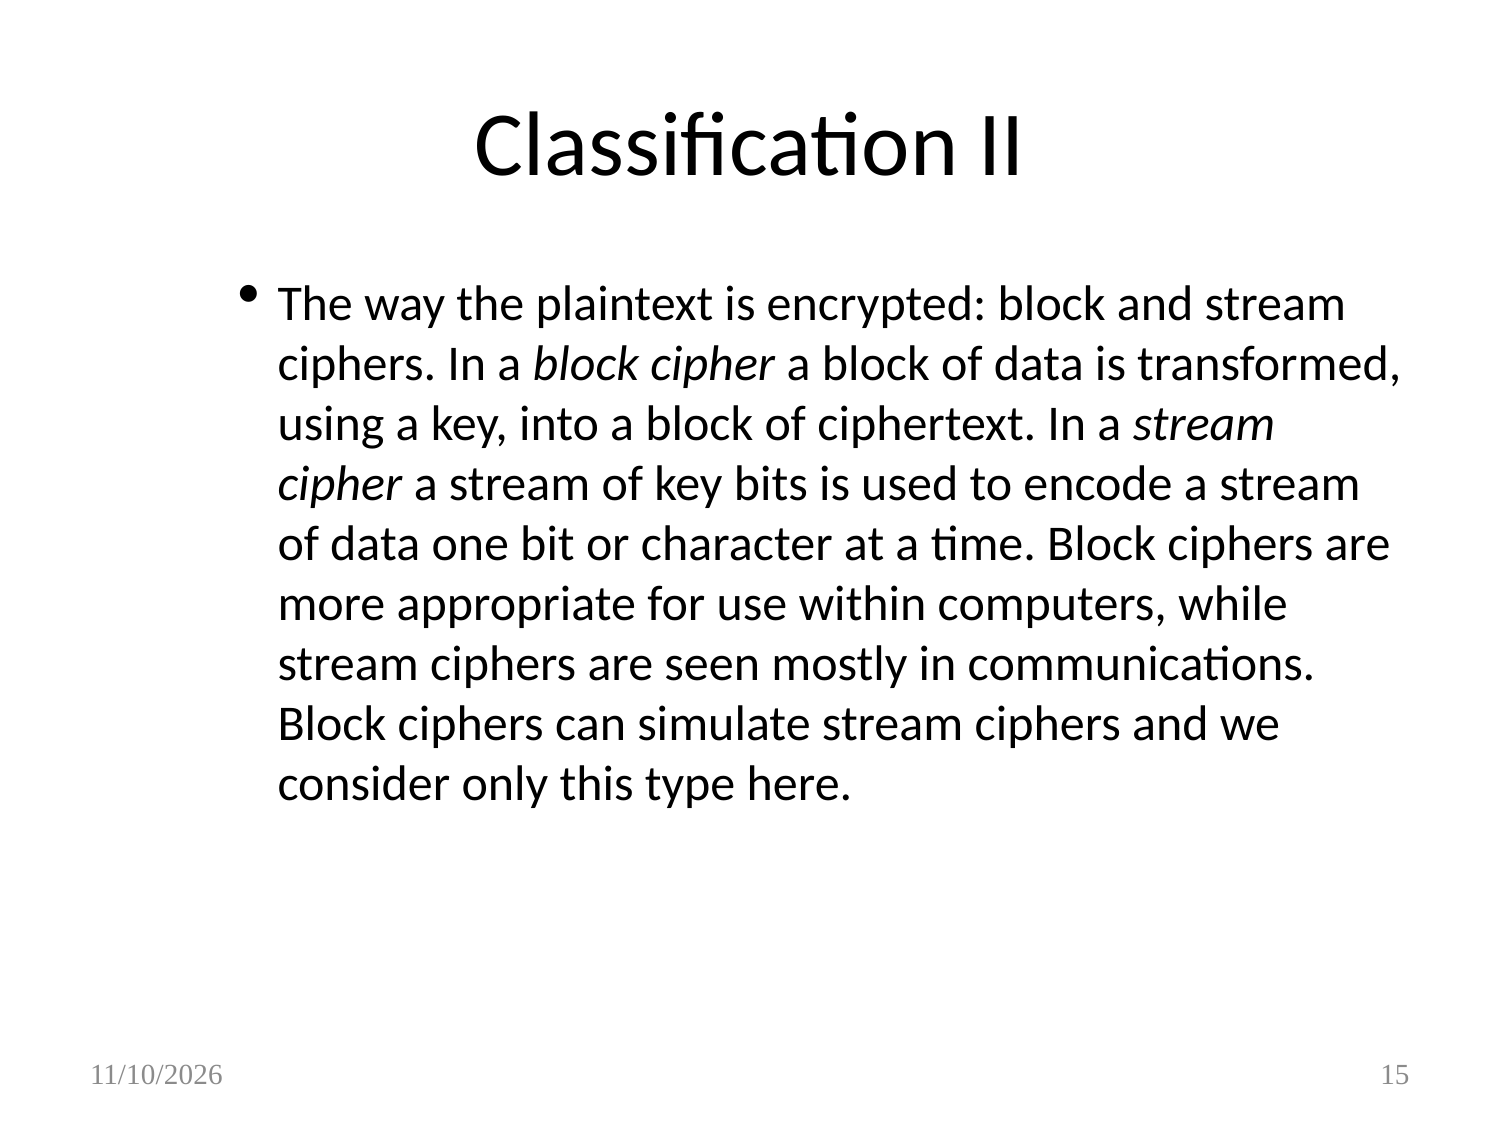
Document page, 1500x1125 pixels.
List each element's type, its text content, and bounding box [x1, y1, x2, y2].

list The way the plaintext is encrypted: block and stream ciphers. In a block cipher a block of data is transformed, using a key, into a block of ciphertext. In a stream cipher a stream of key bits is used to encode a stream of data one bit or character at a time. Block ciphers are more appropriate for use within computers, while stream ciphers are seen mostly in communications. Block ciphers can simulate stream ciphers and we consider only this type here. [75, 262, 1425, 1005]
title Classification II [75, 45, 1425, 233]
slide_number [75, 1042, 425, 1103]
slide_number 15 [1074, 1042, 1425, 1103]
